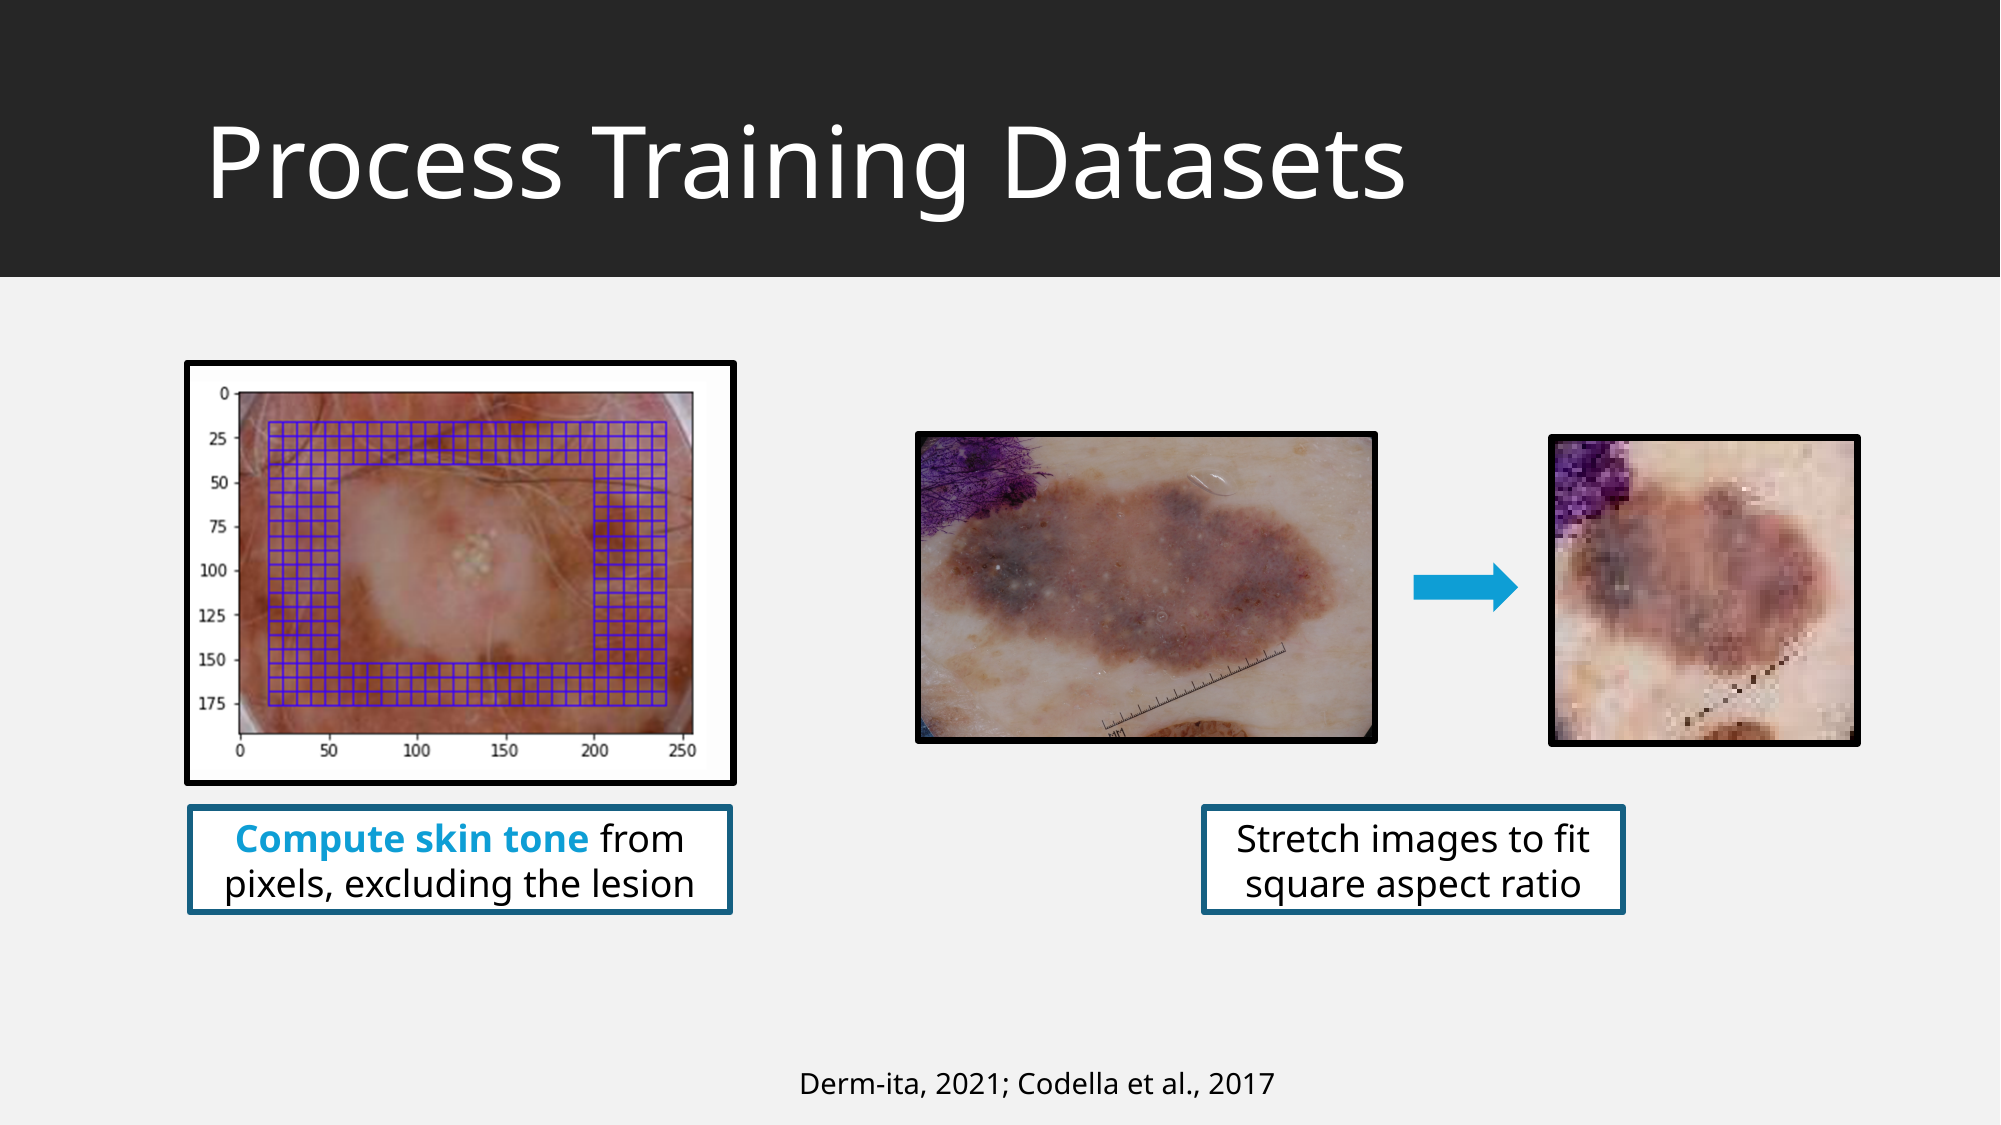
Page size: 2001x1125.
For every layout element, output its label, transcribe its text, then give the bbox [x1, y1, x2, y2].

text_box [0, 0, 2000, 275]
picture [1553, 439, 1855, 741]
text_box [0, 275, 2000, 1125]
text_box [189, 365, 731, 914]
text_box Stretch images to fit square aspect ratio [1204, 807, 1623, 913]
text_box [1411, 558, 1521, 616]
text_box Derm-ita, 2021; Codella et al., 2017 [326, 1058, 1674, 1108]
title Process Training Datasets [189, 104, 1812, 253]
picture [920, 436, 1373, 738]
